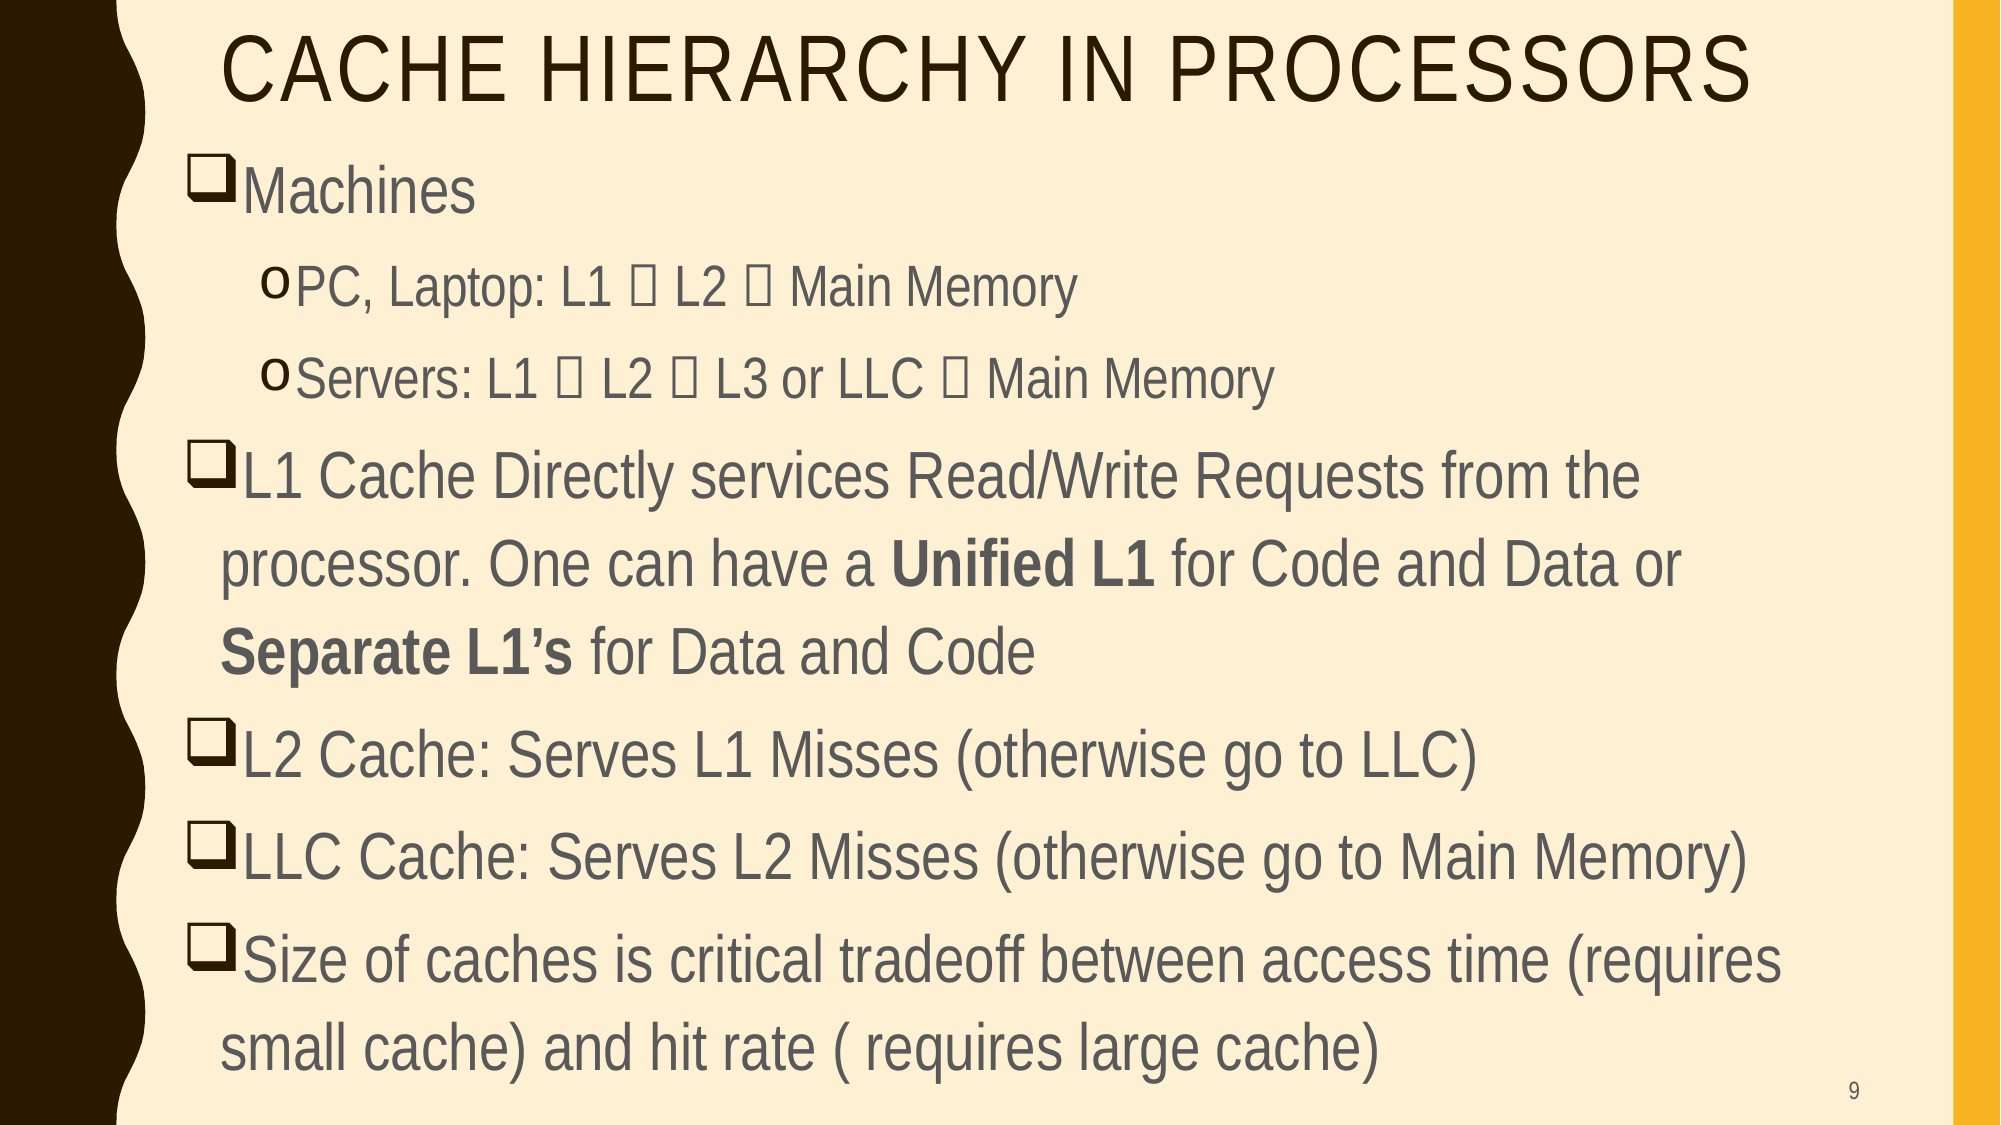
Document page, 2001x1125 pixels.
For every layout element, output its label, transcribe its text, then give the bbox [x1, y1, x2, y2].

slide_number 9 [1412, 1061, 1875, 1119]
list Machines PC, Laptop: L1  L2  Main Memory Servers: L1  L2  L3 or LLC  Main Memory L1 Cache Directly services Read/Write Requests from the processor. One can have a Unified L1 for Code and Data or Separate L1’s for Data and Code L2 Cache: Serves L1 Misses (otherwise go to LLC) LLC Cache: Serves L2 Misses (otherwise go to Main Memory) Size of caches is critical tradeoff between access time (requires small cache) and hit rate ( requires large cache) [167, 131, 1917, 1031]
title Cache Hierarchy in Processors [205, 11, 1942, 132]
